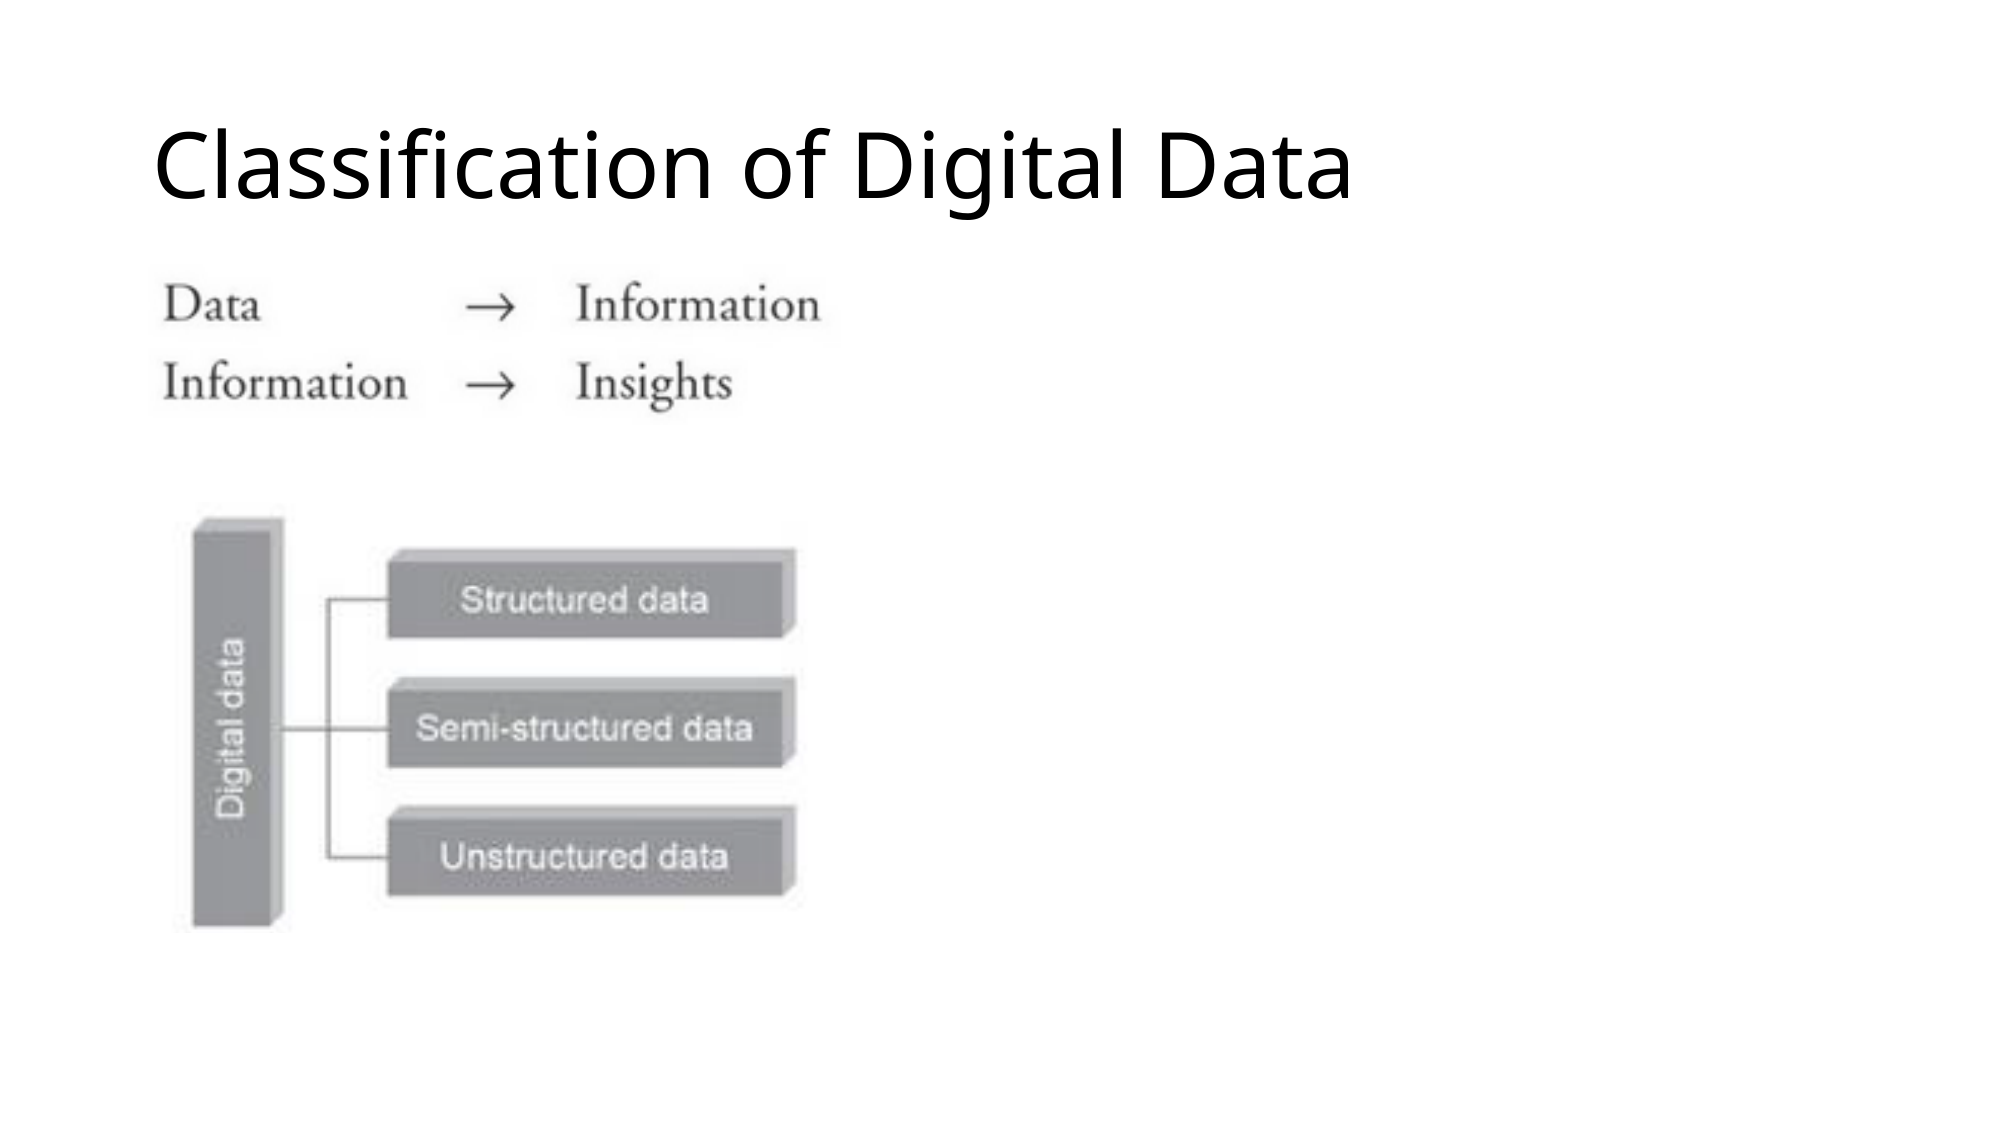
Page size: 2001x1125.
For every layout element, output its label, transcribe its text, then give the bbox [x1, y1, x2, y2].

title Classification of Digital Data [137, 59, 1863, 278]
picture [137, 502, 835, 933]
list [137, 256, 850, 425]
